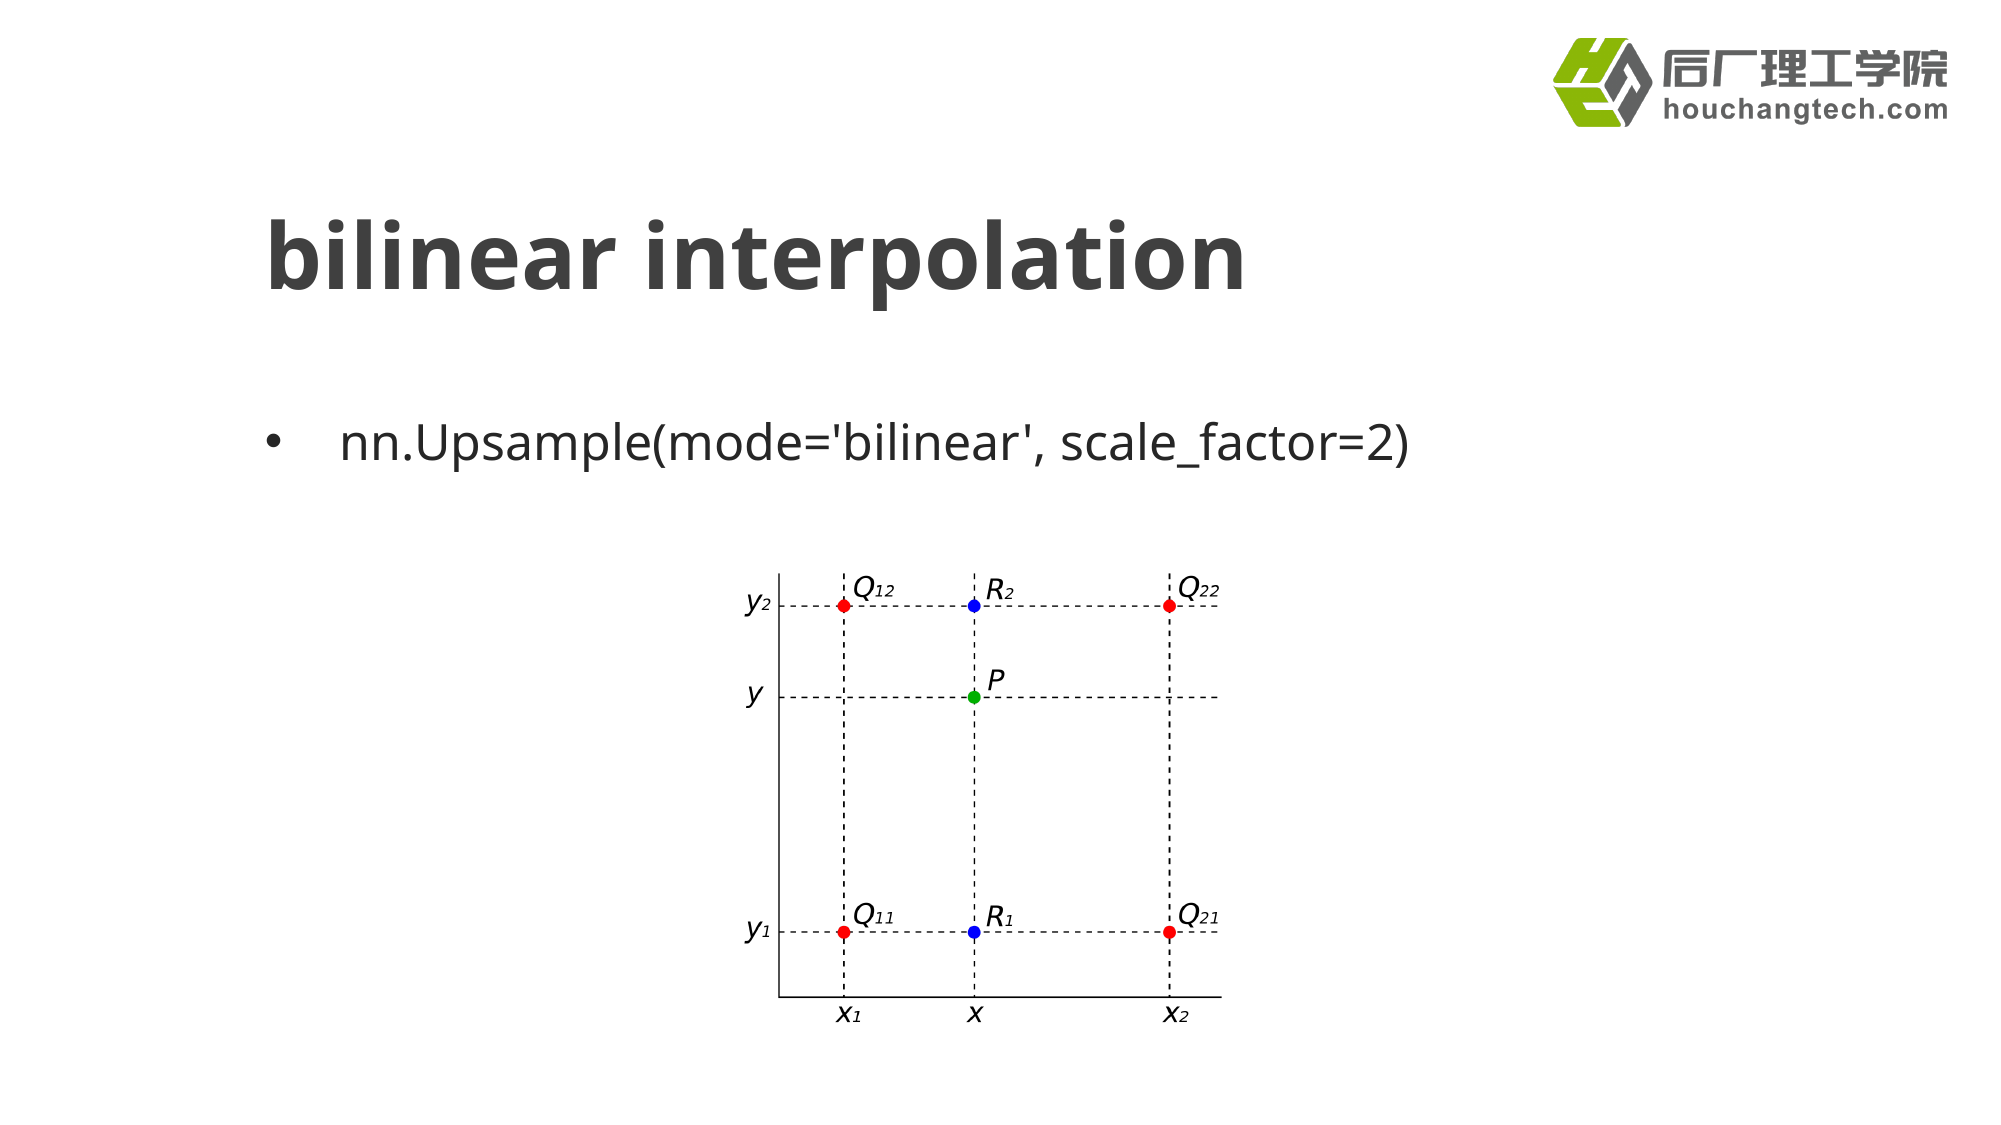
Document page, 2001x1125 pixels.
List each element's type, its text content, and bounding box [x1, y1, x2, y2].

picture [1553, 38, 1947, 127]
subtitle nn.Upsample(mode='bilinear', scale_factor=2) [249, 373, 1750, 950]
title bilinear interpolation [249, 118, 1750, 315]
picture [688, 491, 1311, 1079]
